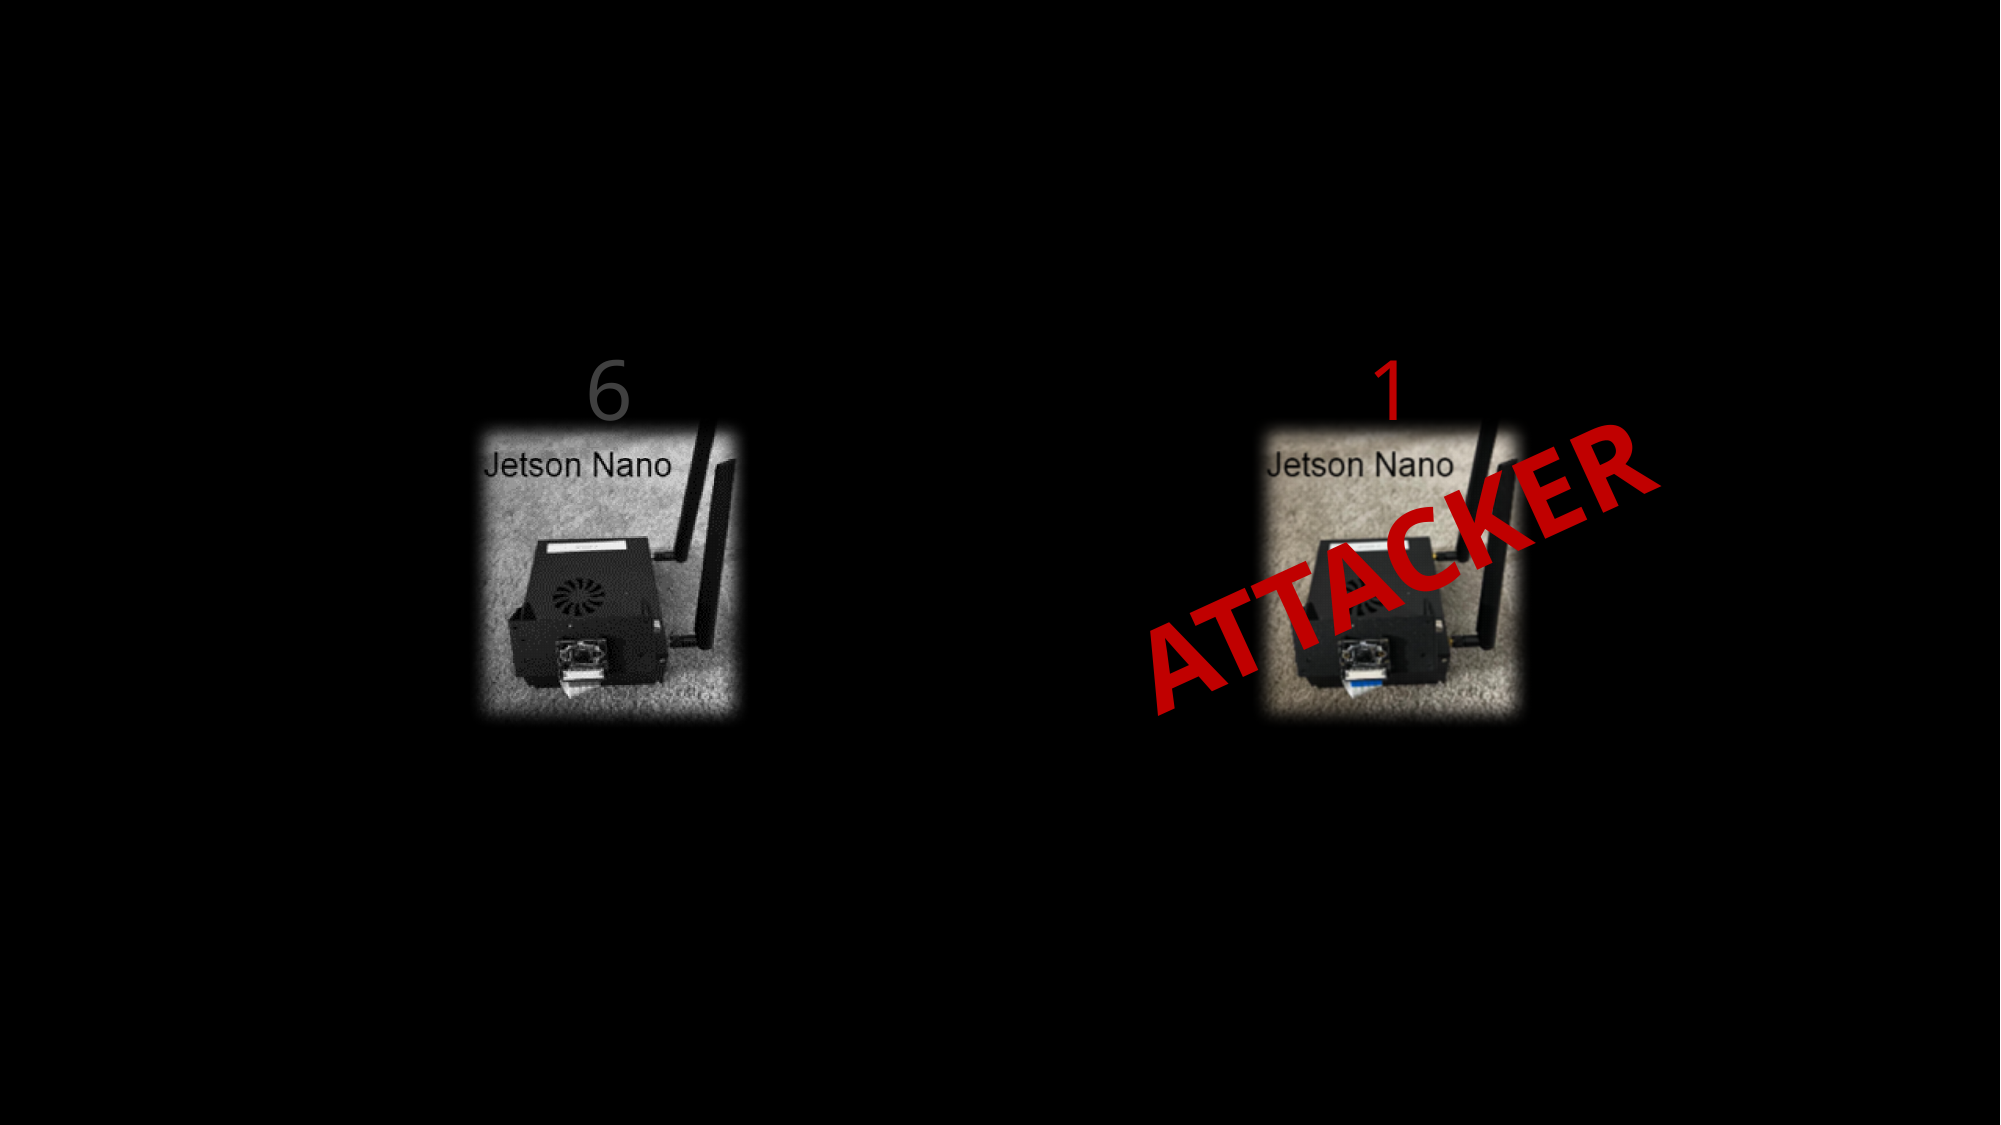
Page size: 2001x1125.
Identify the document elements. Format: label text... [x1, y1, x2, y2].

picture [467, 415, 751, 730]
picture [1249, 415, 1533, 730]
text_box 1 [1345, 329, 1438, 415]
text_box 6 [563, 329, 655, 415]
text_box ATTACKER [1527, 330, 1776, 578]
text_box ATTACKER [1006, 543, 1249, 791]
